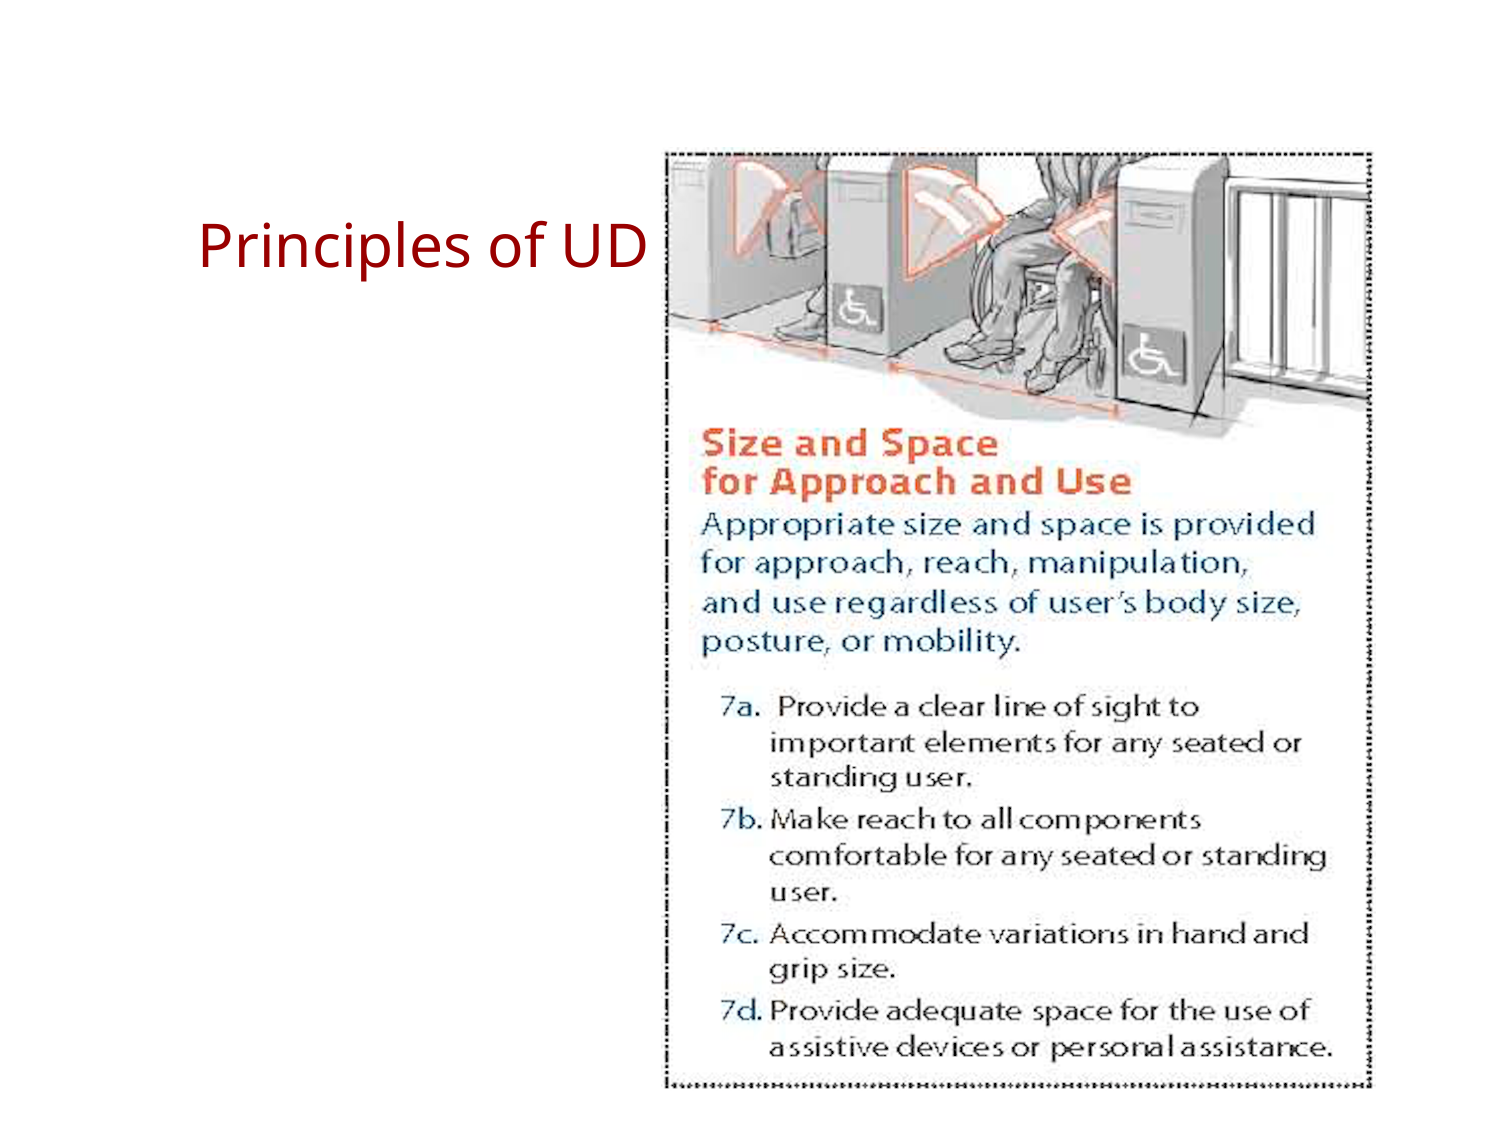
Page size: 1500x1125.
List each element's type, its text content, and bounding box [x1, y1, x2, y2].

picture [660, 146, 1377, 1092]
title Principles of UD [190, 203, 660, 337]
